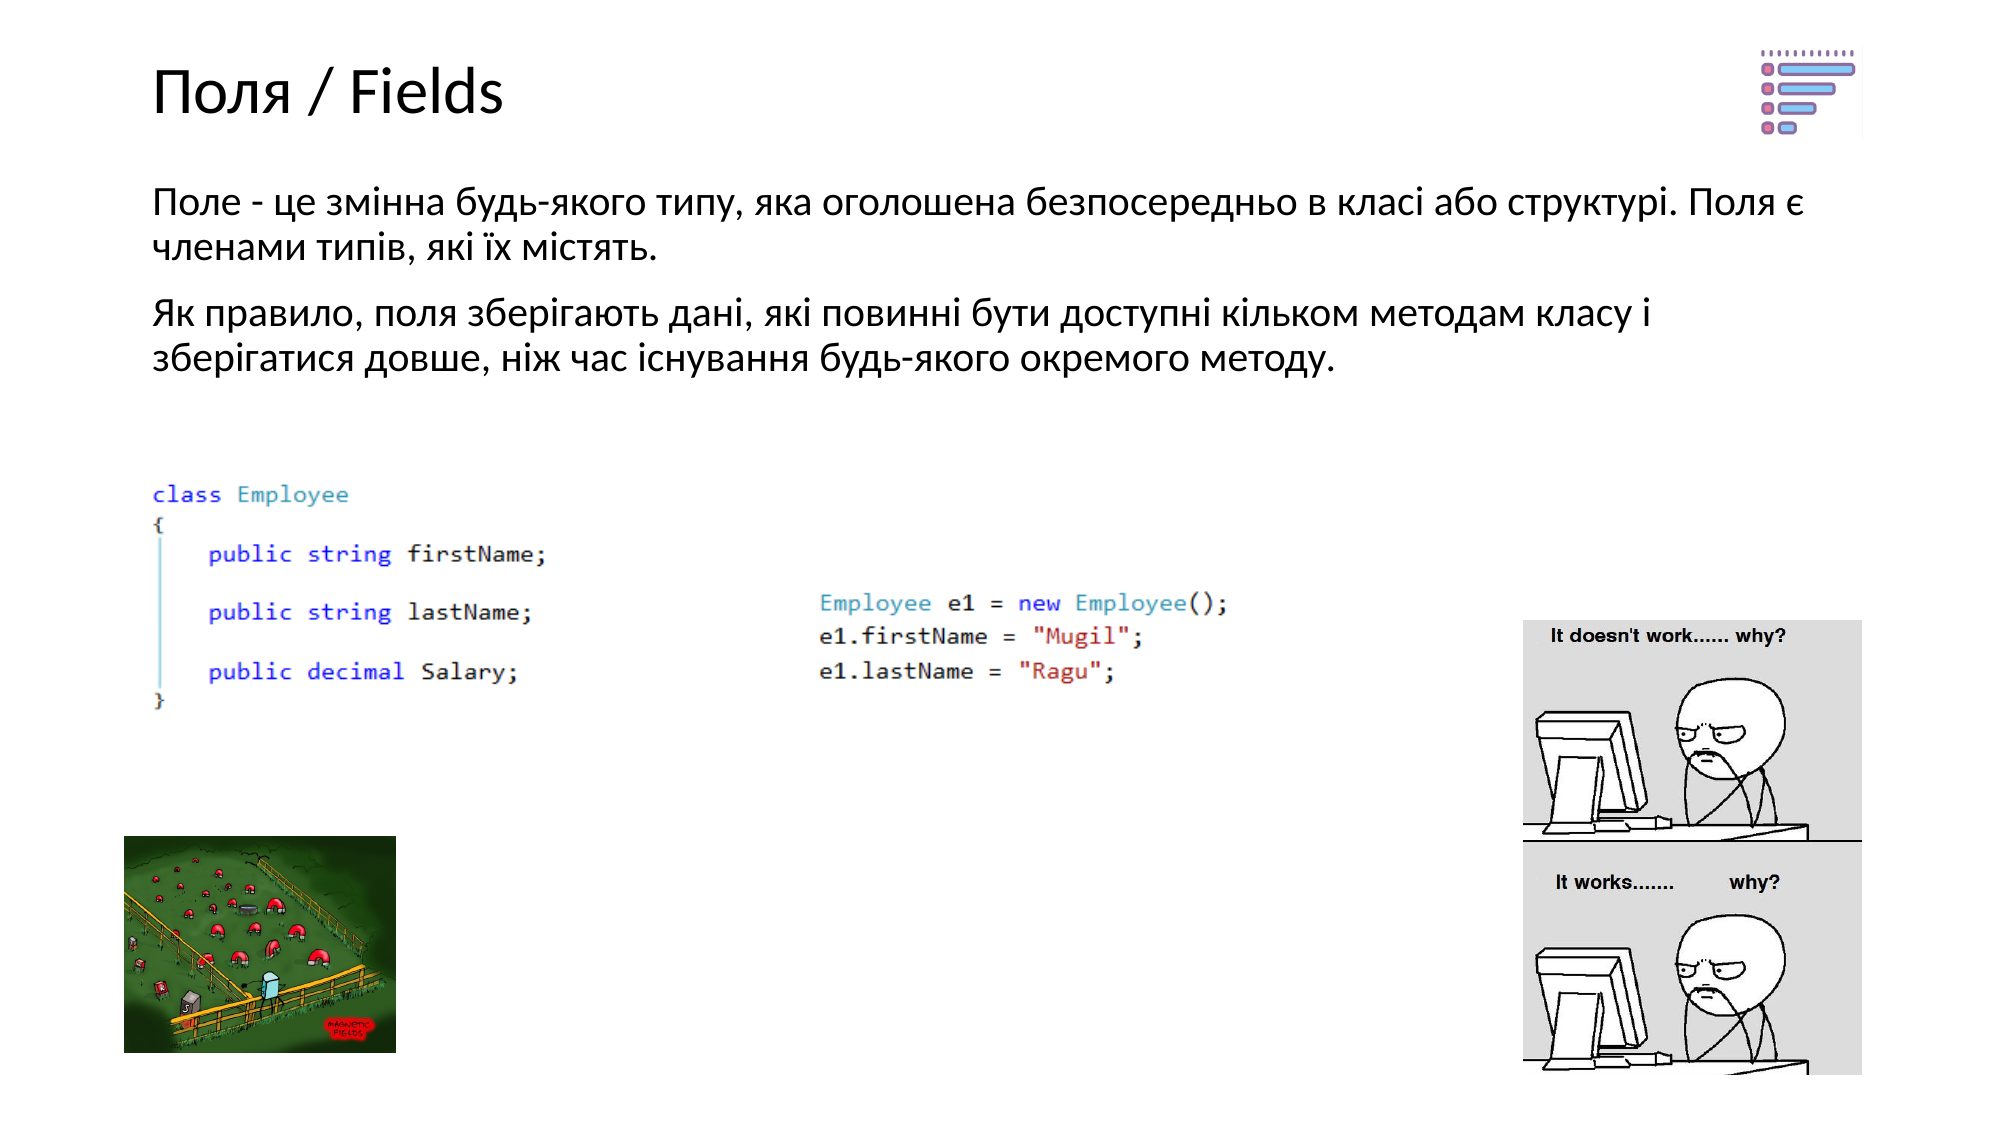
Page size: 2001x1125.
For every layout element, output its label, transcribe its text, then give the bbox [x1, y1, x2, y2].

picture [124, 836, 396, 1053]
picture [813, 587, 1236, 690]
picture [1523, 620, 1862, 1075]
picture [138, 474, 575, 714]
picture [1754, 44, 1863, 142]
list Поле - це змінна будь-якого типу, яка оголошена безпосередньо в класі або структурі. Поля є членами типів, які їх містять. Як правило, поля зберігають дані, які повинні бути доступні кільком методам класу і зберігатися довше, ніж час існування будь-якого окремого методу. [137, 171, 1863, 1014]
title Поля / Fields [137, 59, 1754, 126]
